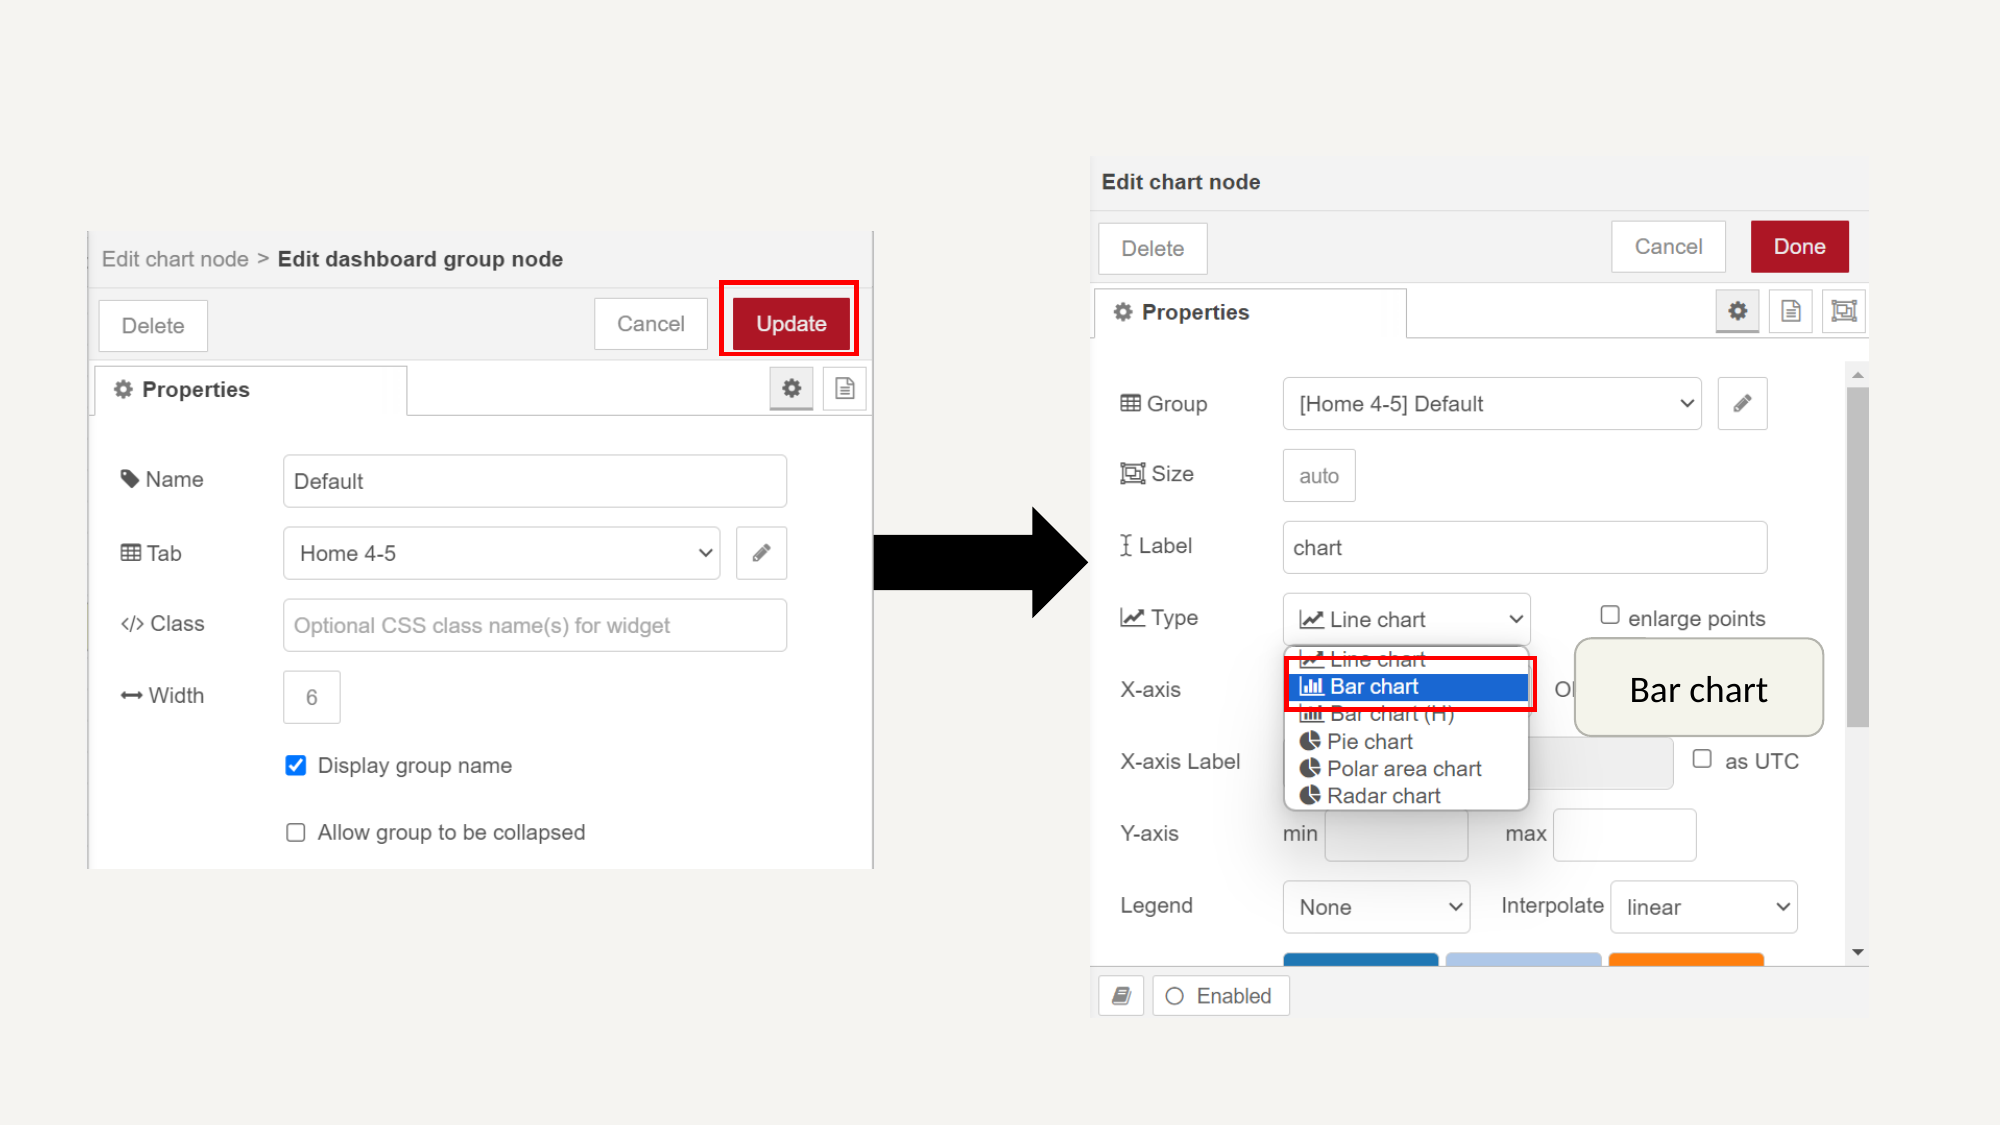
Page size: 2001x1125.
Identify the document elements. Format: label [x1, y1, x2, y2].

picture [85, 231, 875, 869]
text_box [875, 506, 1089, 619]
picture [1090, 156, 1869, 1018]
text_box [0, 0, 2000, 1125]
